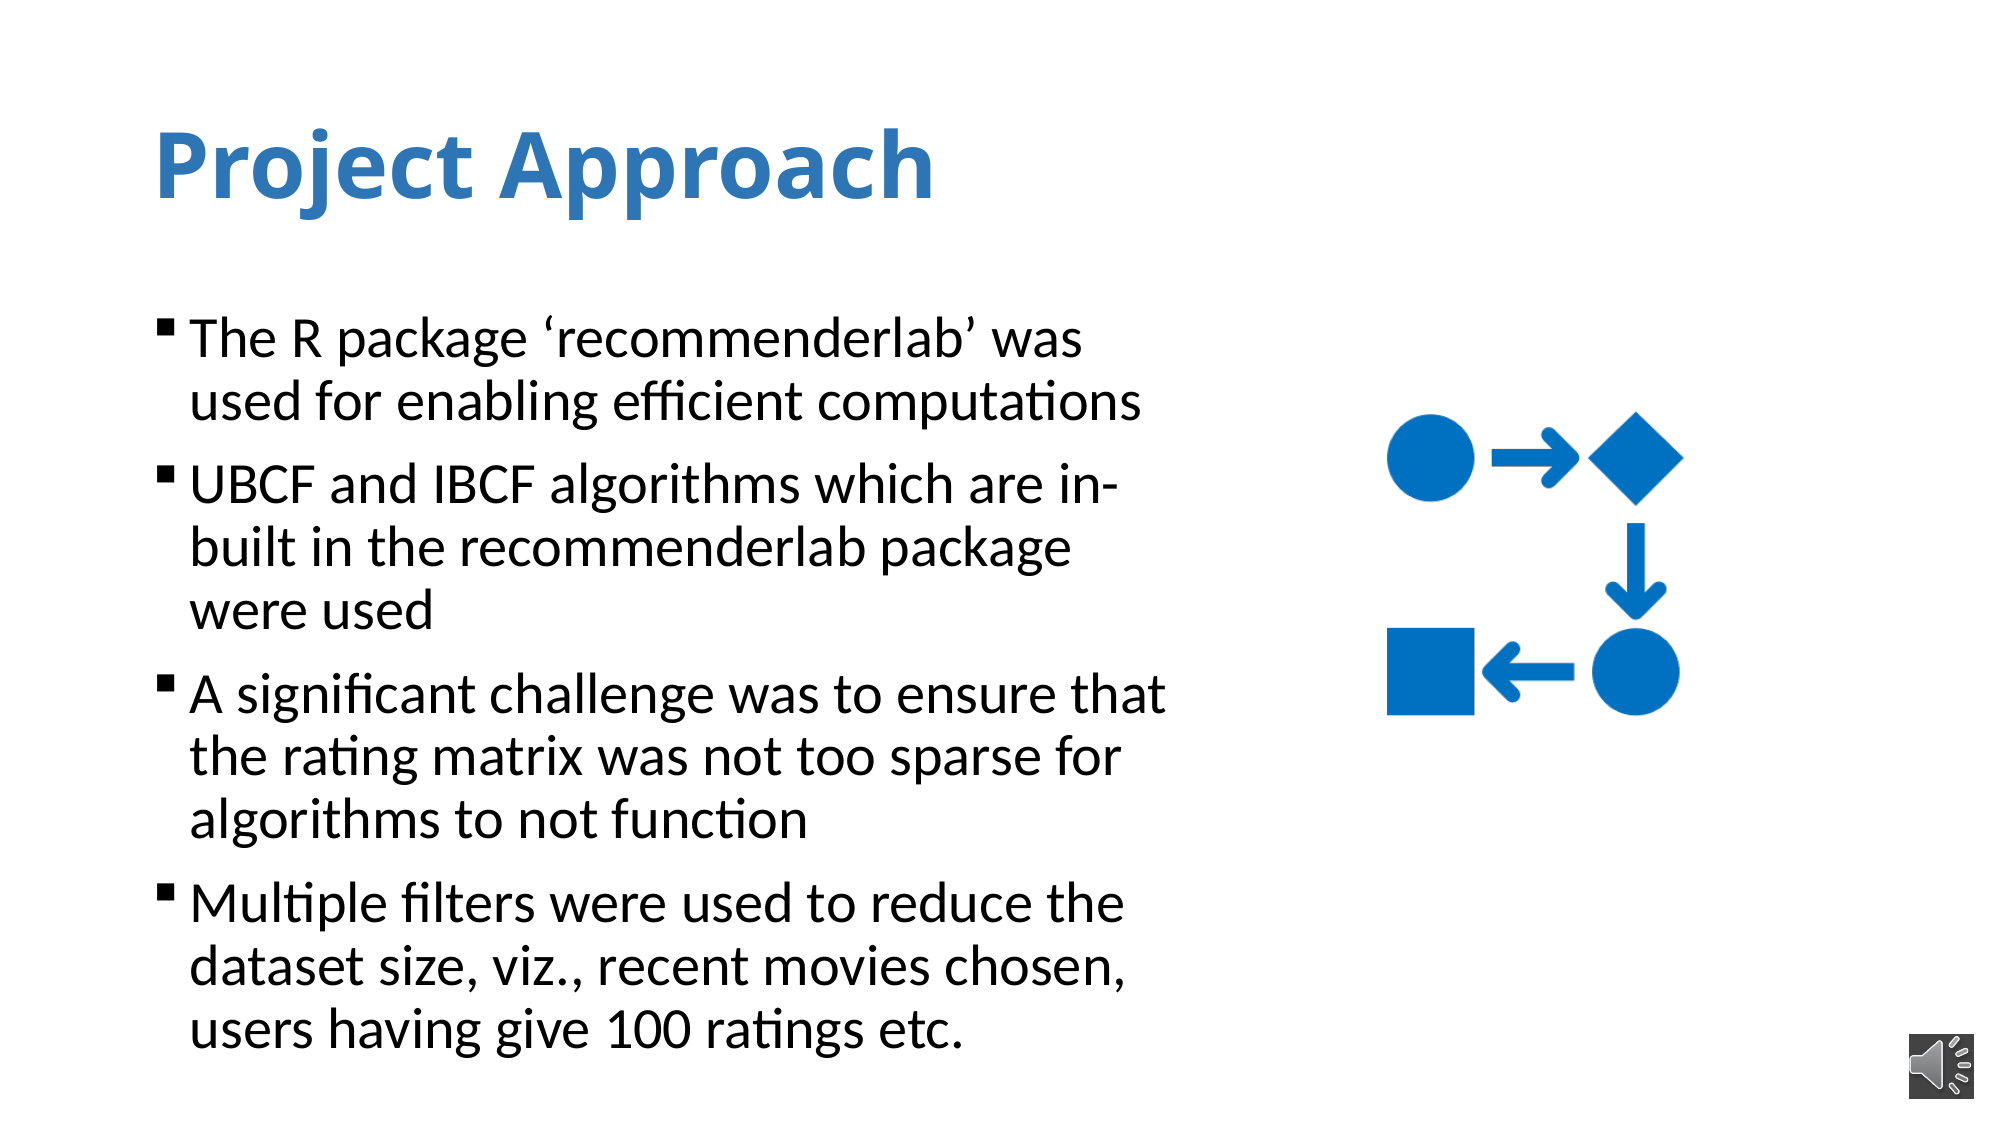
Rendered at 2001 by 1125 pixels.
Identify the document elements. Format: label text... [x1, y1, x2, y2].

list The R package ‘recommenderlab’ was used for enabling efficient computations UBCF and IBCF algorithms which are in-built in the recommenderlab package were used A significant challenge was to ensure that the rating matrix was not too sparse for algorithms to not function Multiple filters were used to reduce the dataset size, viz., recent movies chosen, users having give 100 ratings etc. [137, 299, 1217, 1112]
picture [1908, 1033, 1975, 1100]
picture [1326, 353, 1745, 772]
title Project Approach [137, 59, 1863, 278]
